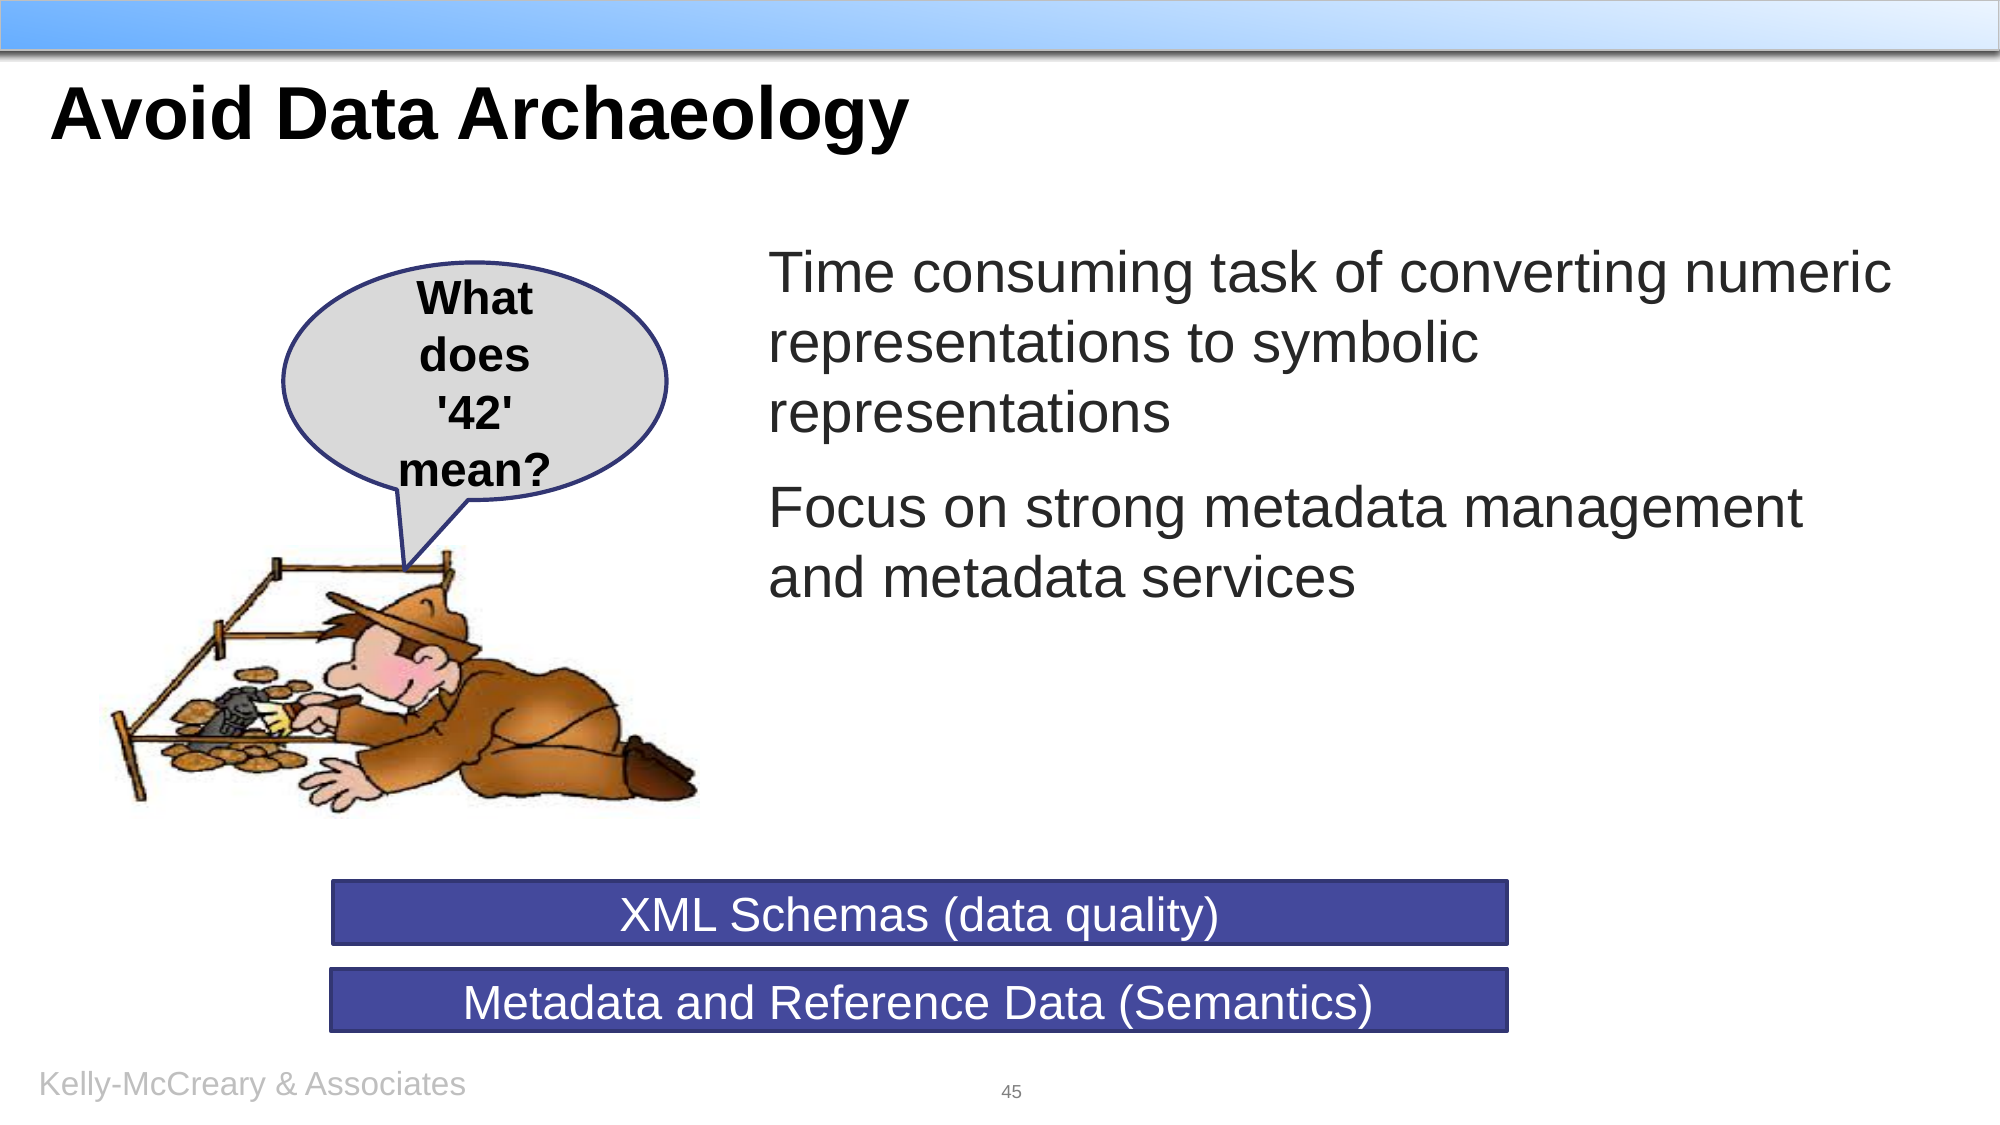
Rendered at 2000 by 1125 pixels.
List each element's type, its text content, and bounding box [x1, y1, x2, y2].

text_box XML Schemas (data quality) [331, 879, 1509, 946]
text_box Metadata and Reference Data (Semantics) [329, 967, 1509, 1033]
text_box What does '42' mean? [281, 260, 669, 542]
list Time consuming task of converting numeric representations to symbolic representations Focus on strong metadata management and metadata services [749, 224, 1917, 786]
title Avoid Data Archaeology [49, 70, 1615, 167]
picture [99, 544, 701, 820]
